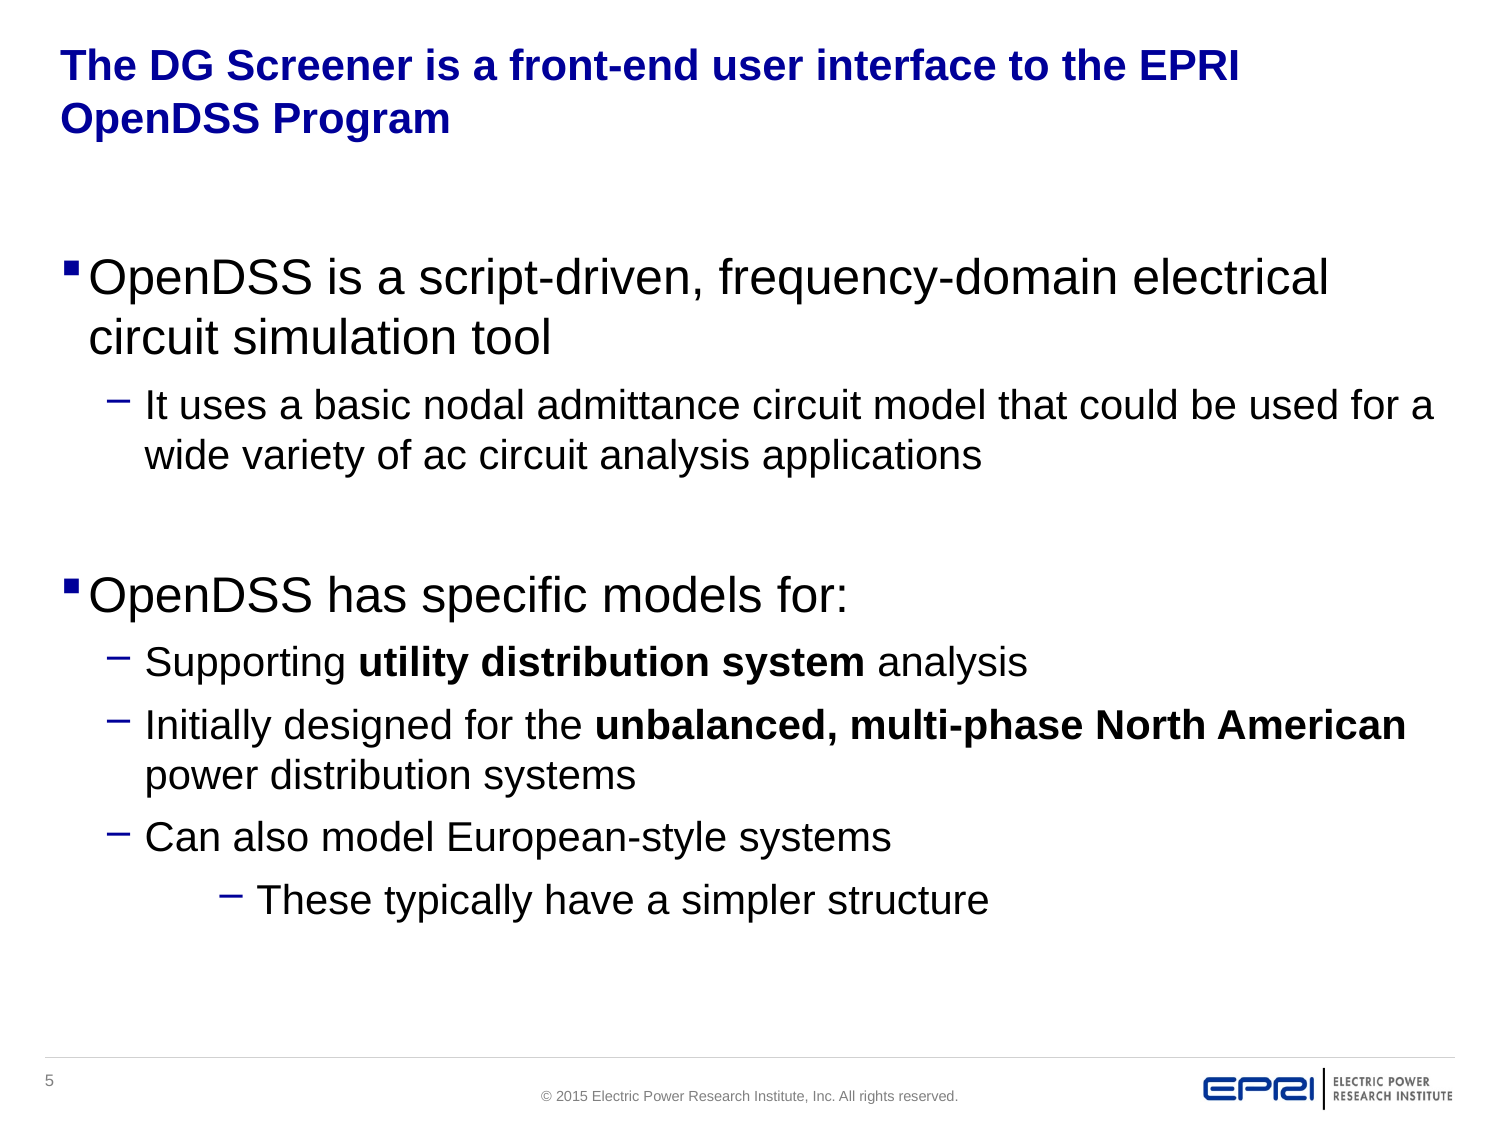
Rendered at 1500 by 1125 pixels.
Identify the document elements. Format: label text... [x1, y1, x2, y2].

list OpenDSS is a script-driven, frequency-domain electrical circuit simulation tool It uses a basic nodal admittance circuit model that could be used for a wide variety of ac circuit analysis applications OpenDSS has specific models for: Supporting utility distribution system analysis Initially designed for the unbalanced, multi-phase North American power distribution systems Can also model European-style systems These typically have a simpler structure [44, 164, 1456, 1051]
title The DG Screener is a front-end user interface to the EPRI OpenDSS Program [44, 29, 1456, 151]
picture [1200, 1064, 1455, 1113]
